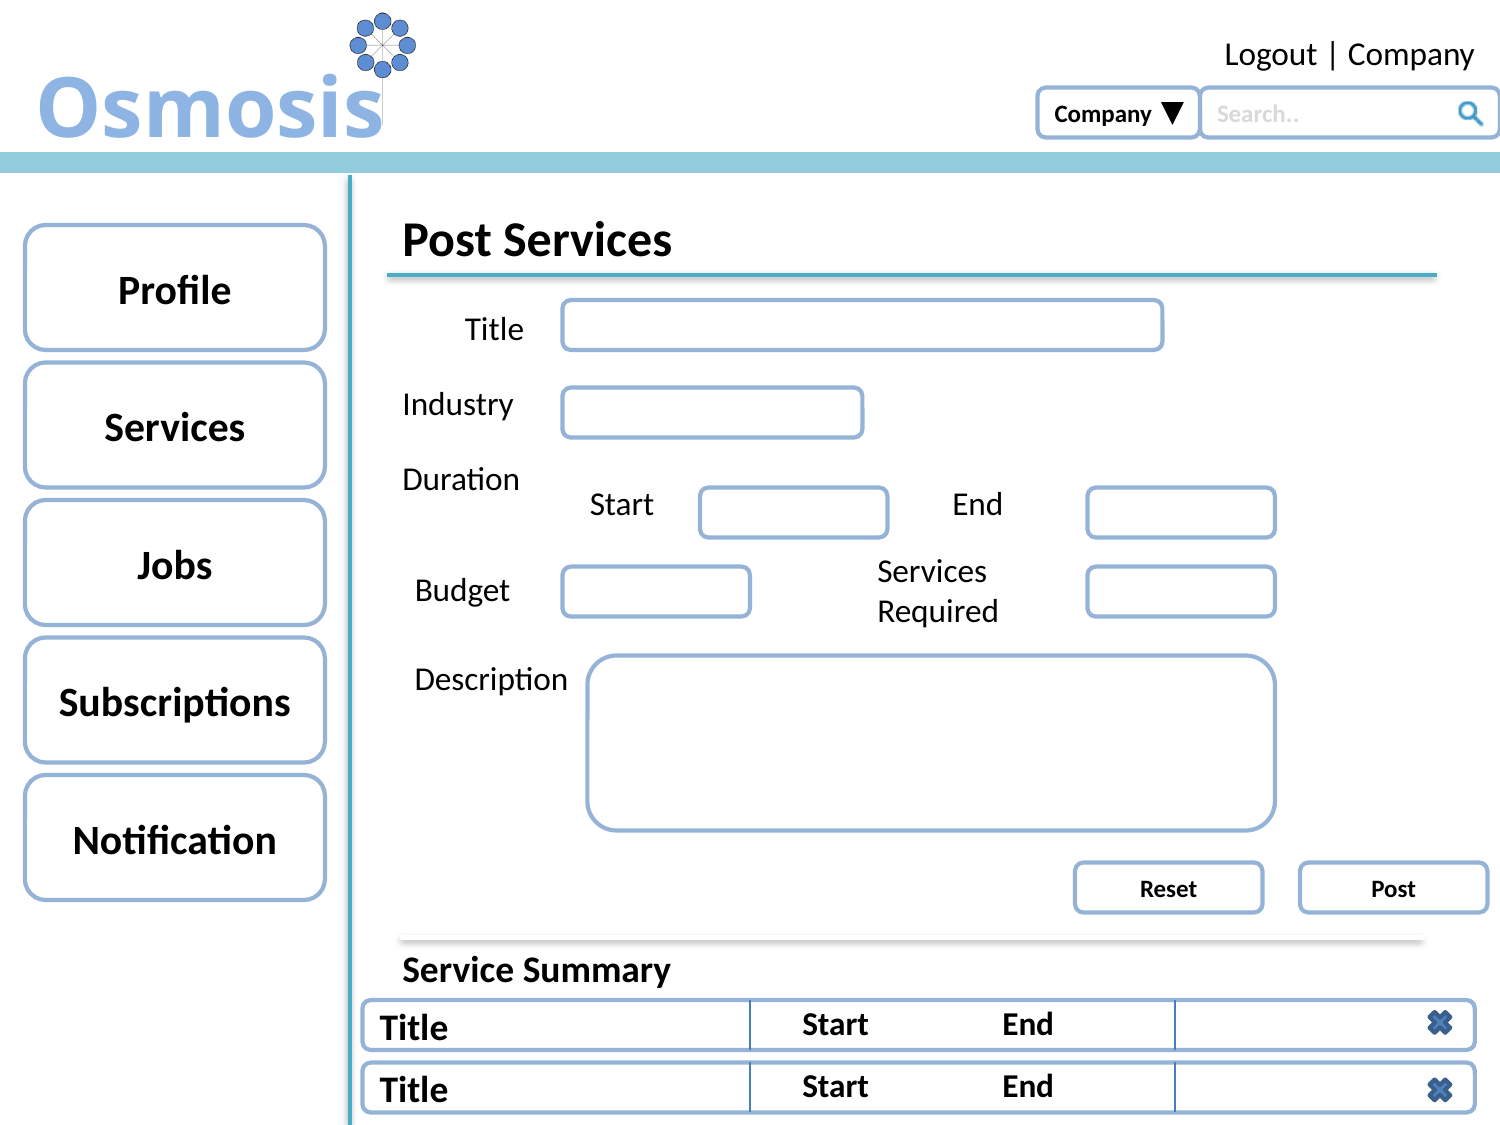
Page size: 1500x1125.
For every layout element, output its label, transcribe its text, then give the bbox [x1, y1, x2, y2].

picture [1450, 98, 1488, 129]
text_box Title [1178, 1060, 1477, 1115]
text_box Title [1178, 997, 1477, 1053]
text_box [1427, 1077, 1453, 1103]
text_box Service Summary [387, 937, 1100, 997]
text_box Post Services [387, 199, 850, 272]
text_box Industry [387, 374, 588, 430]
text_box Reset [1072, 860, 1265, 915]
text_box Jobs [22, 497, 328, 628]
text_box End [937, 474, 1138, 530]
text_box Duration [387, 449, 588, 505]
text_box [1085, 564, 1278, 619]
text_box Post [1297, 860, 1490, 915]
text_box Logout | Company [1162, 24, 1500, 80]
text_box Start [787, 1056, 987, 1112]
picture [324, 12, 438, 126]
text_box Search.. [1200, 85, 1500, 140]
text_box Start [787, 994, 987, 1050]
text_box Company [1035, 85, 1203, 140]
text_box [566, 297, 1165, 353]
text_box [698, 485, 890, 540]
text_box Services Required [862, 541, 1063, 637]
text_box [1155, 97, 1190, 132]
text_box Profile [22, 222, 328, 353]
text_box Notification [22, 772, 328, 903]
text_box [560, 385, 865, 440]
text_box [1427, 1009, 1453, 1035]
text_box Description [399, 649, 625, 705]
text_box Title [360, 1060, 1171, 1115]
text_box Budget [399, 560, 600, 616]
text_box [1085, 485, 1278, 540]
text_box End [987, 1056, 1188, 1112]
text_box Start [575, 474, 775, 530]
text_box [585, 653, 1278, 833]
text_box Subscriptions [22, 635, 328, 765]
text_box Title [449, 299, 588, 355]
text_box Osmosis [20, 46, 400, 152]
text_box Title [360, 997, 1171, 1053]
text_box End [987, 994, 1188, 1050]
text_box Services [22, 360, 328, 490]
text_box [560, 564, 753, 619]
